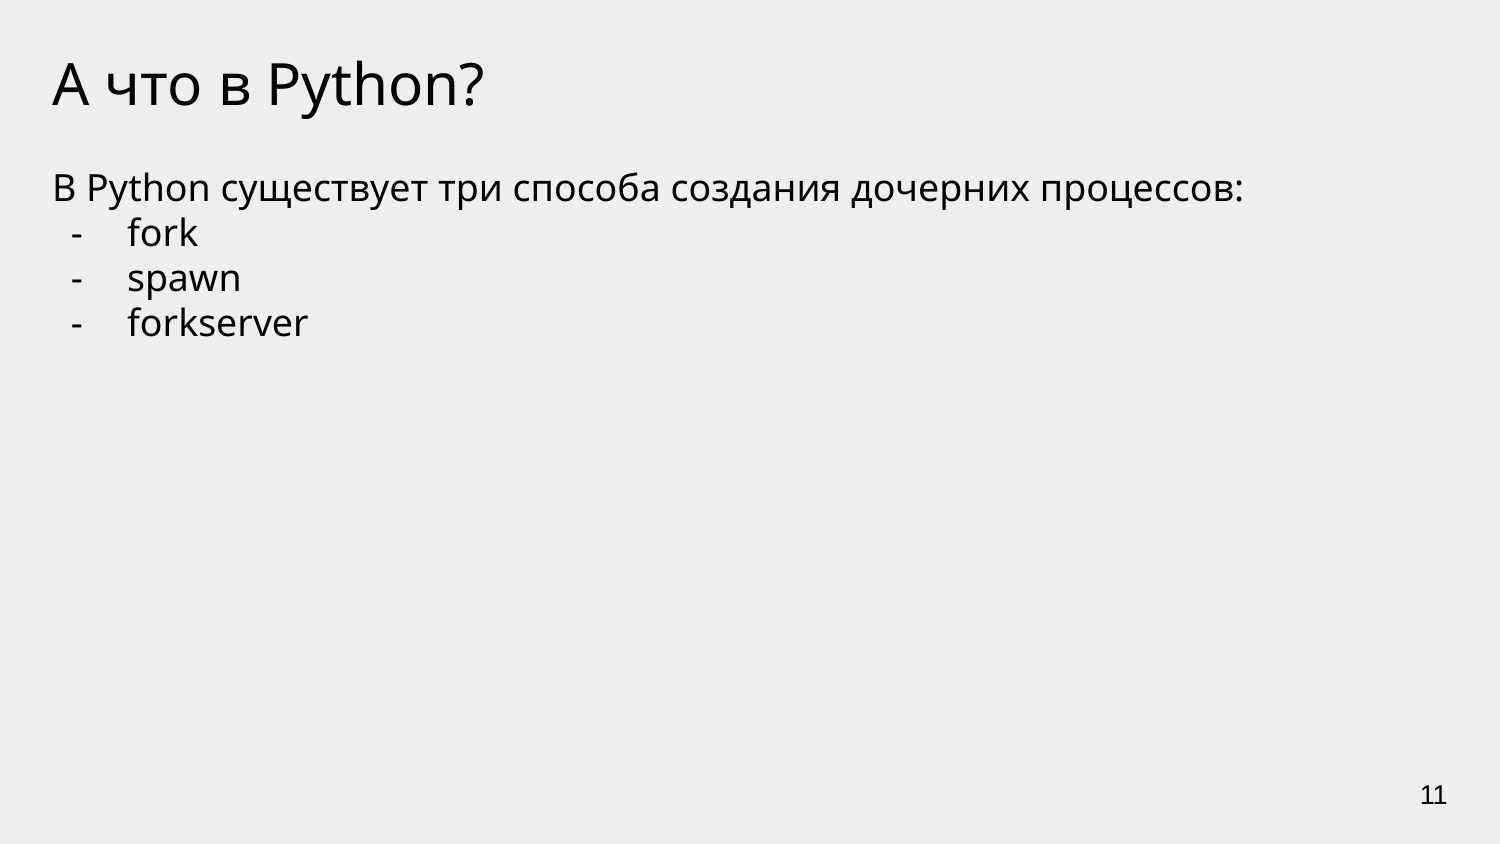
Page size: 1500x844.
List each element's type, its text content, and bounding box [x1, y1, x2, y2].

slide_number ‹#› [1387, 762, 1480, 830]
list В Python существует три способа создания дочерних процессов: fork spawn forkserver [37, 149, 1480, 761]
title А что в Python? [37, 32, 1477, 147]
